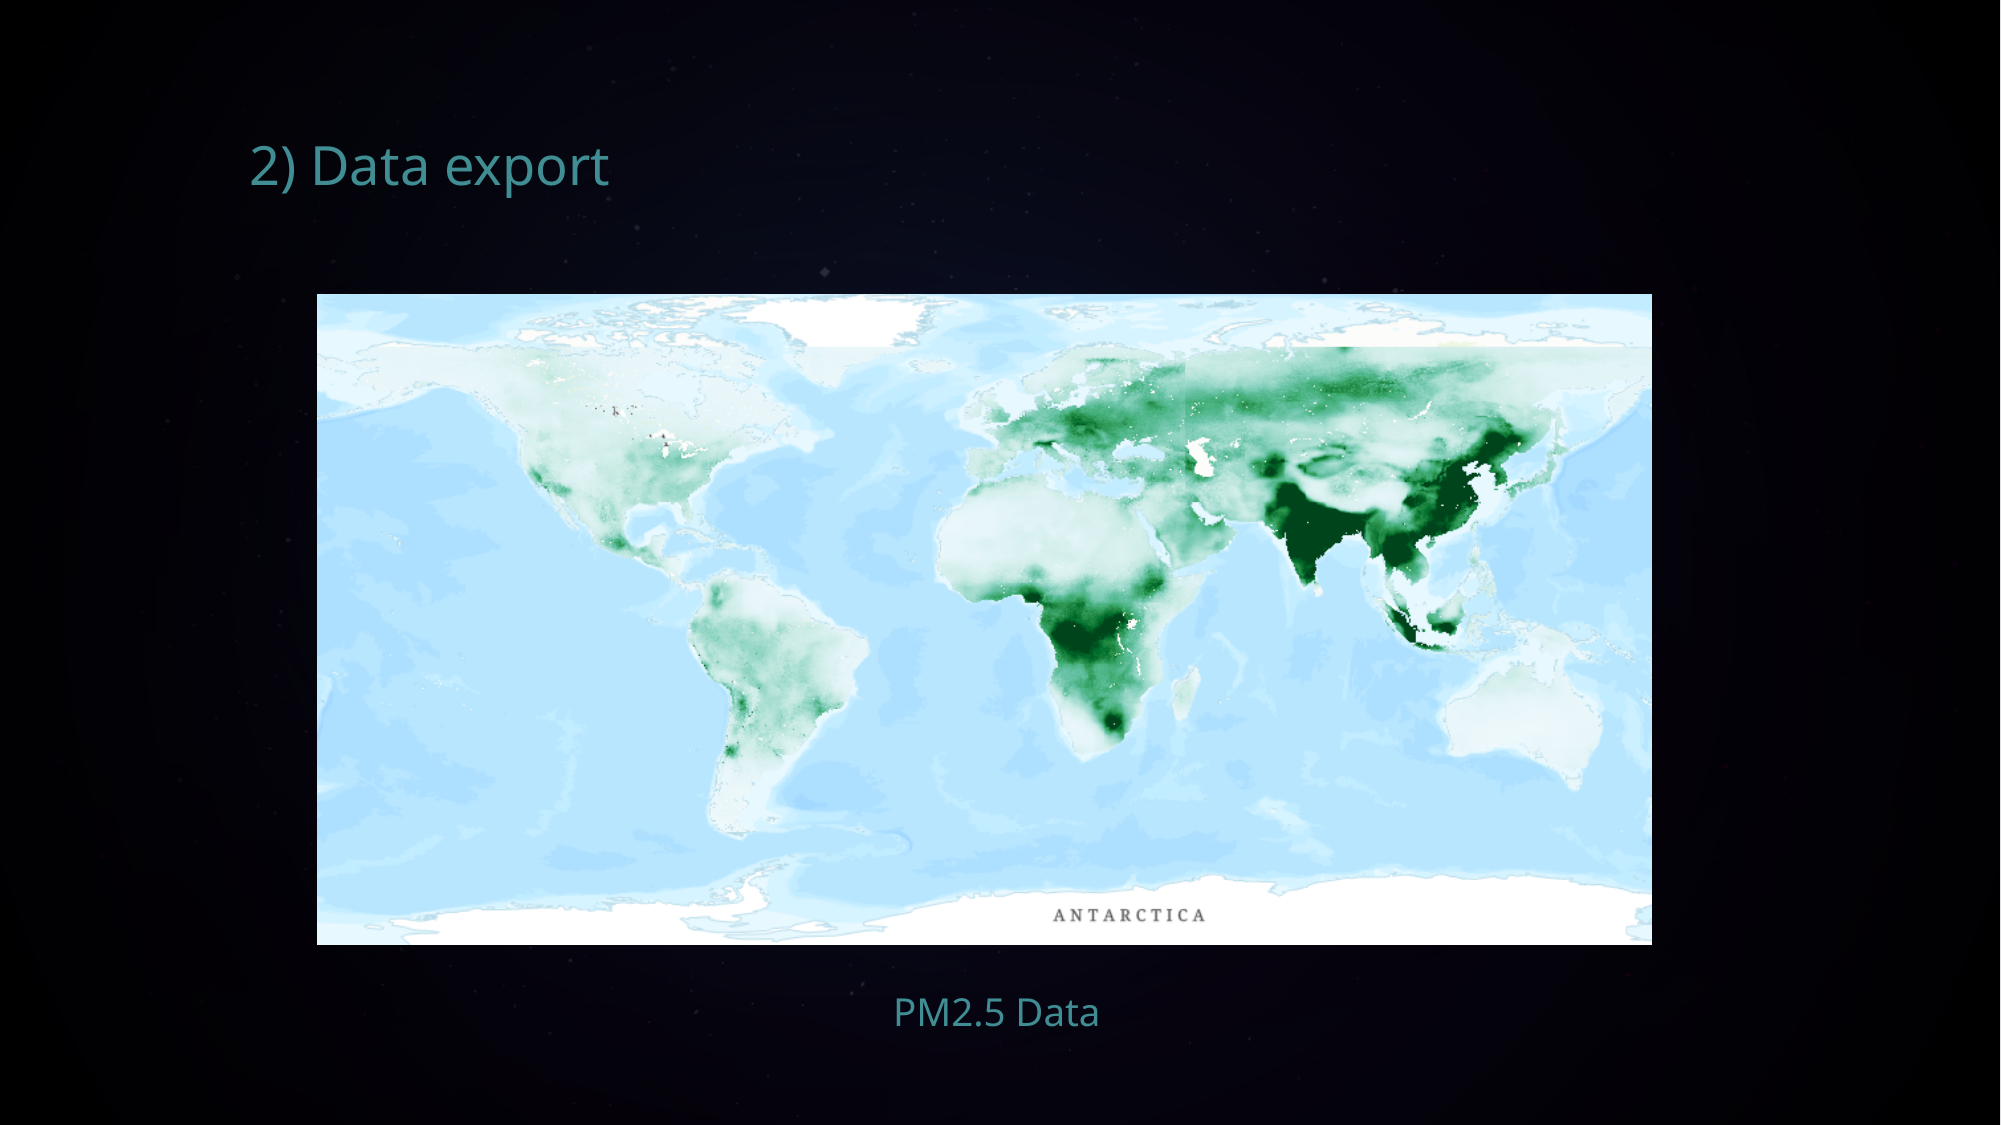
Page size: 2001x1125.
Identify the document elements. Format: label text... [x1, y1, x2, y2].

text_box PM2.5 Data [878, 986, 1122, 1068]
picture [75, 0, 1927, 1125]
title 2) Data export [234, 131, 1735, 213]
